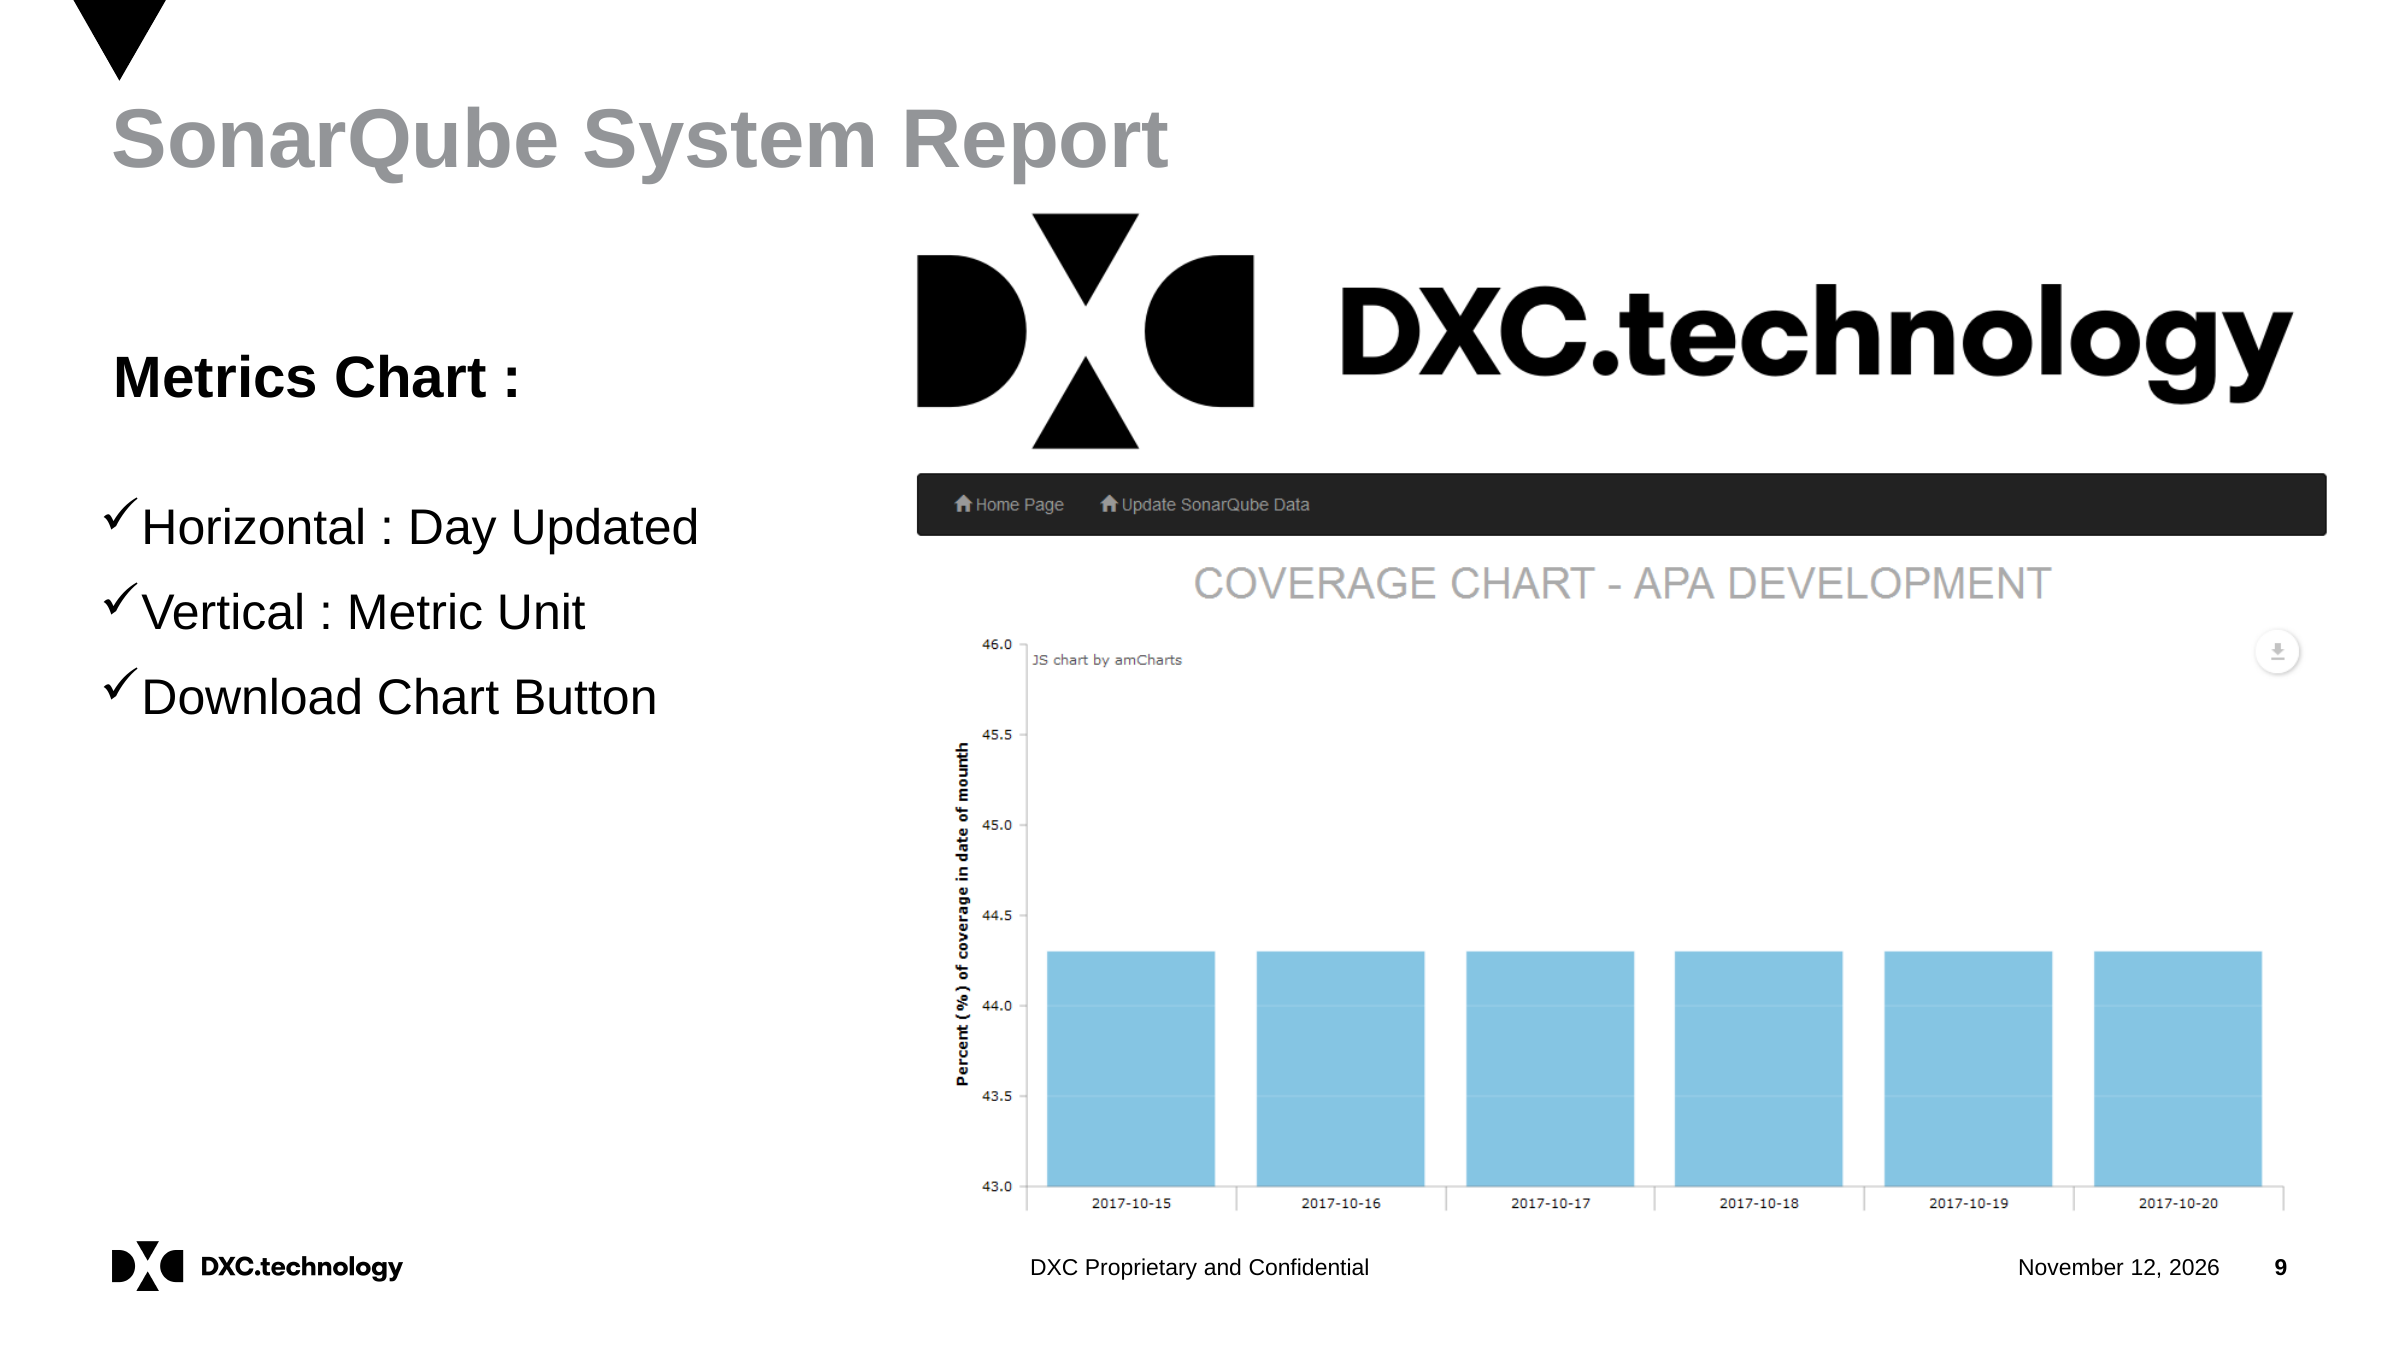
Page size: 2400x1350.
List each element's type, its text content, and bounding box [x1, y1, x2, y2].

title SonarQube System Report [111, 99, 2287, 189]
list Metrics Chart : Horizontal : Day Updated Vertical : Metric Unit Download Chart Button [99, 149, 1912, 989]
picture [887, 189, 2375, 1254]
